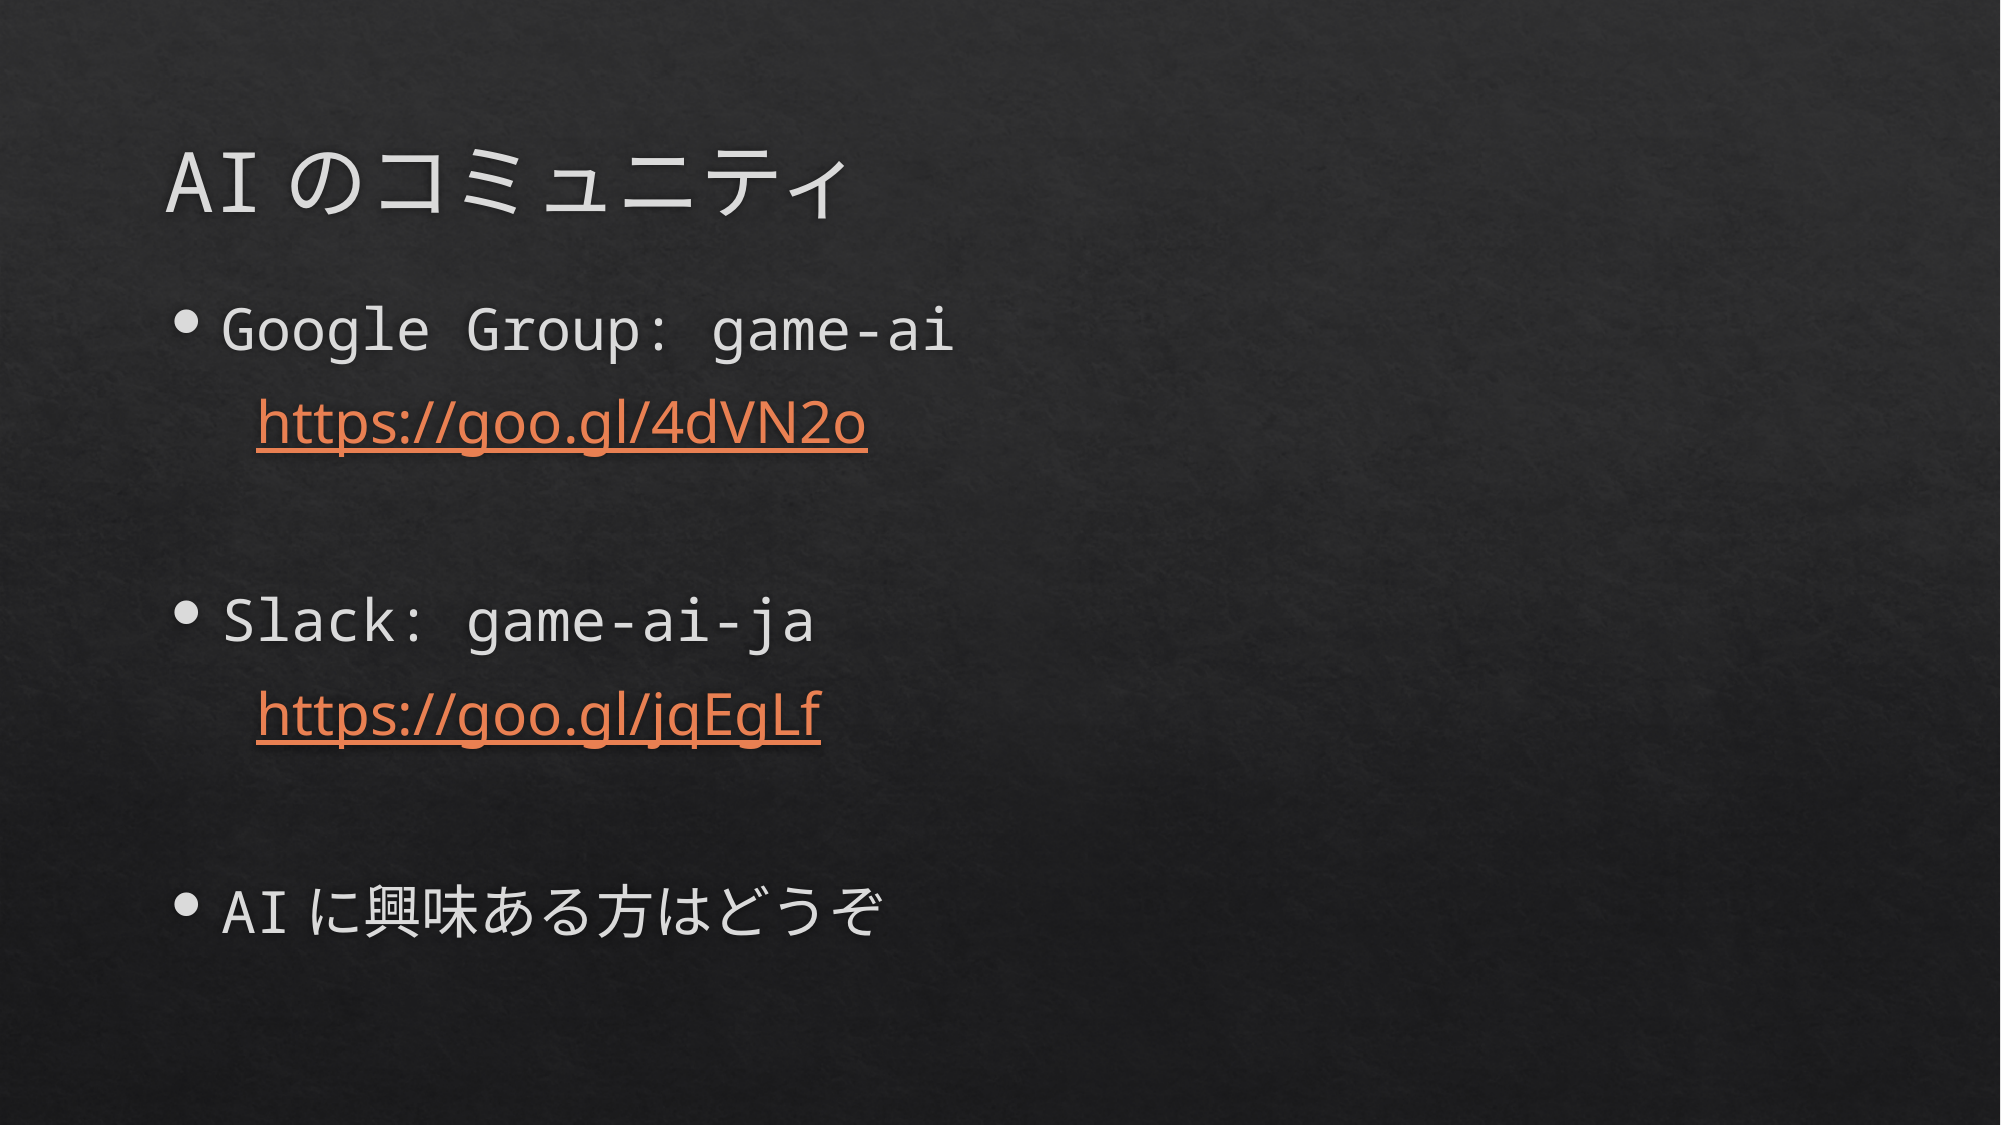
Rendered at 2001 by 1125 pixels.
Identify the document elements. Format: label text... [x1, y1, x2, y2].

title AIのコミュニティ [149, 99, 1914, 260]
list Google Group: game-ai https://goo.gl/4dVN2o Slack: game-ai-ja https://goo.gl/jqEgLf AIに興味ある方はどうぞ [149, 284, 1849, 1088]
